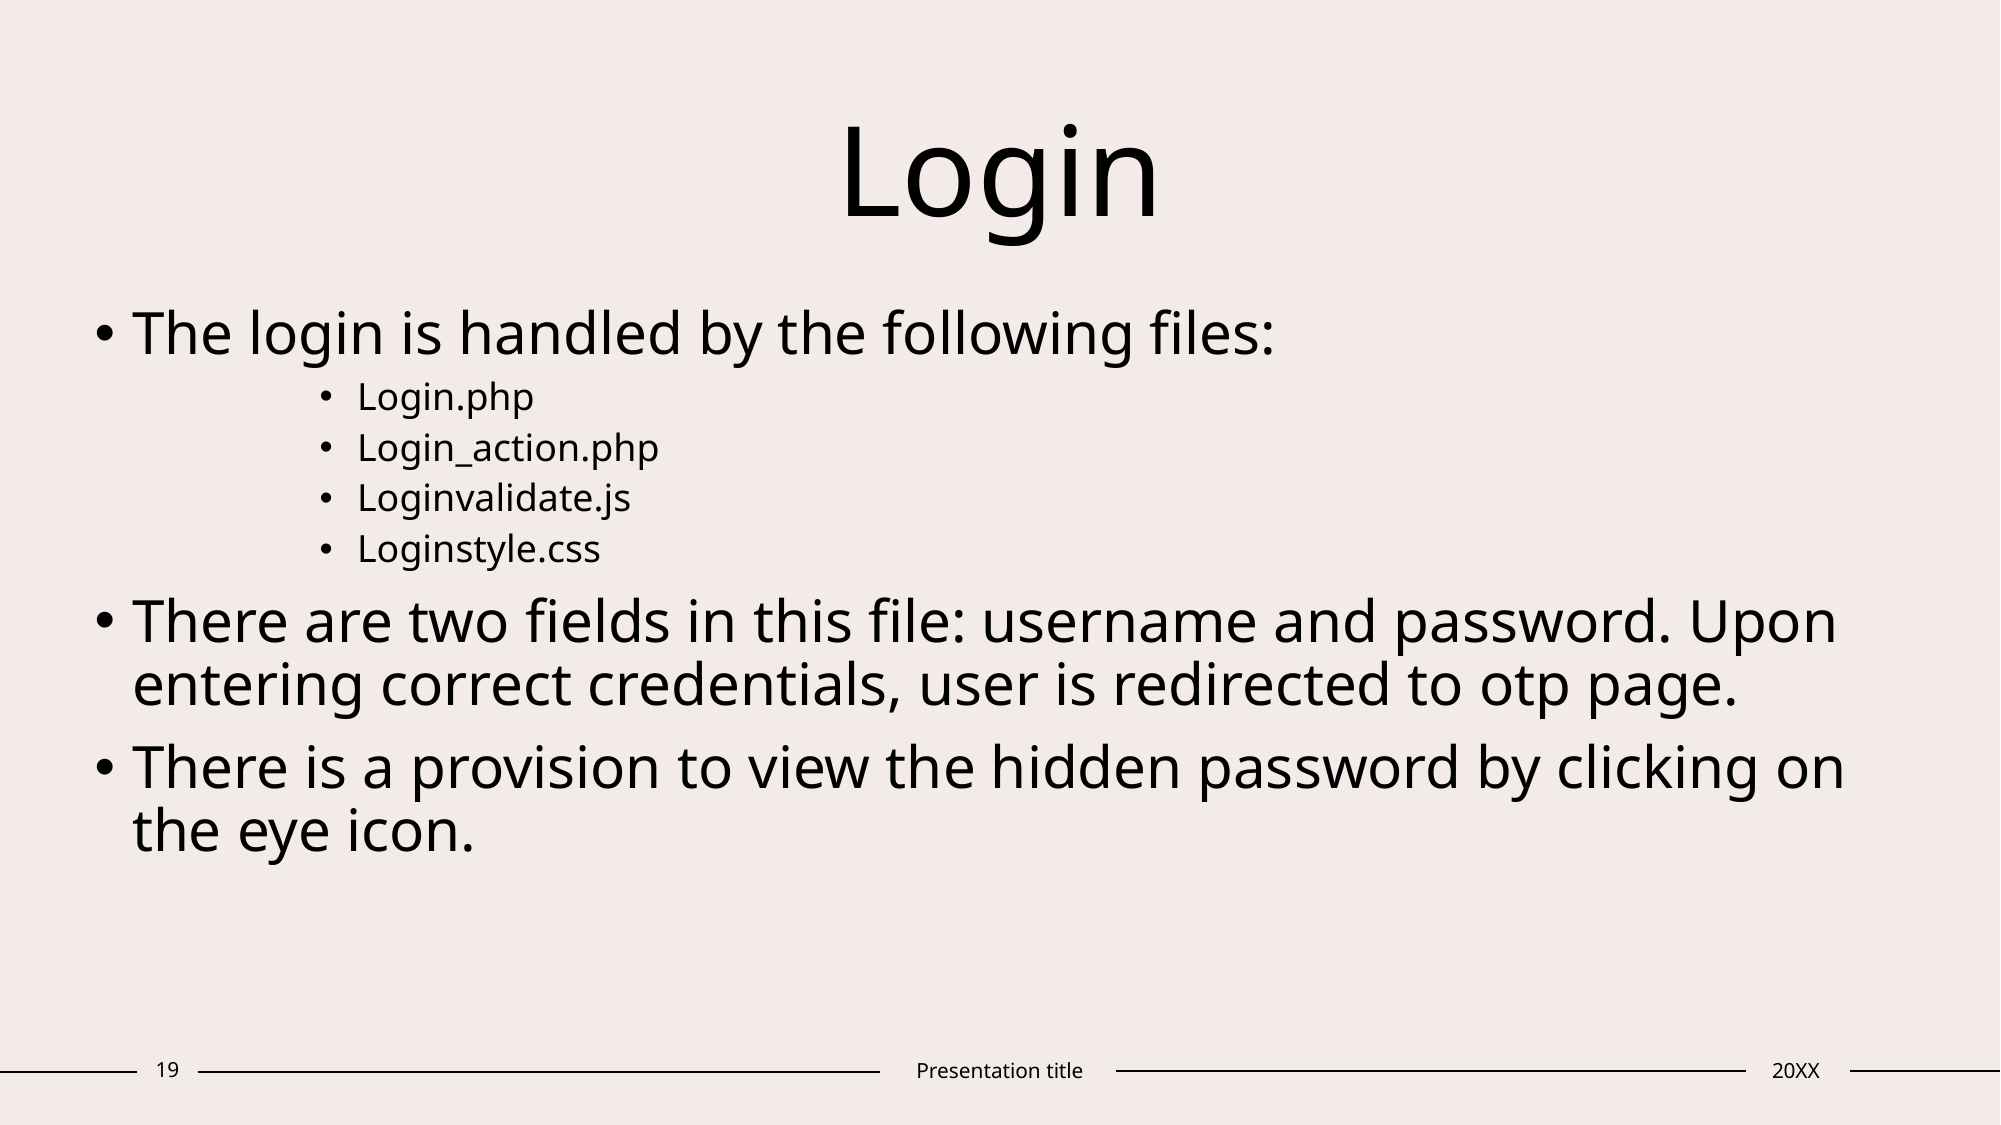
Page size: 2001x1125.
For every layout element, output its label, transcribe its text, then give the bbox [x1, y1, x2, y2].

footer Presentation title [879, 1050, 1120, 1091]
slide_number 20XX [1743, 1050, 1849, 1091]
list The login is handled by the following files: Login.php Login_action.php Loginvalidate.js Loginstyle.css There are two fields in this file: username and password. Upon entering correct credentials, user is redirected to otp page. There is a provision to view the hidden password by clicking on the eye icon. [79, 296, 1884, 980]
slide_number 19 [137, 1050, 198, 1091]
title Login [187, 83, 1813, 251]
